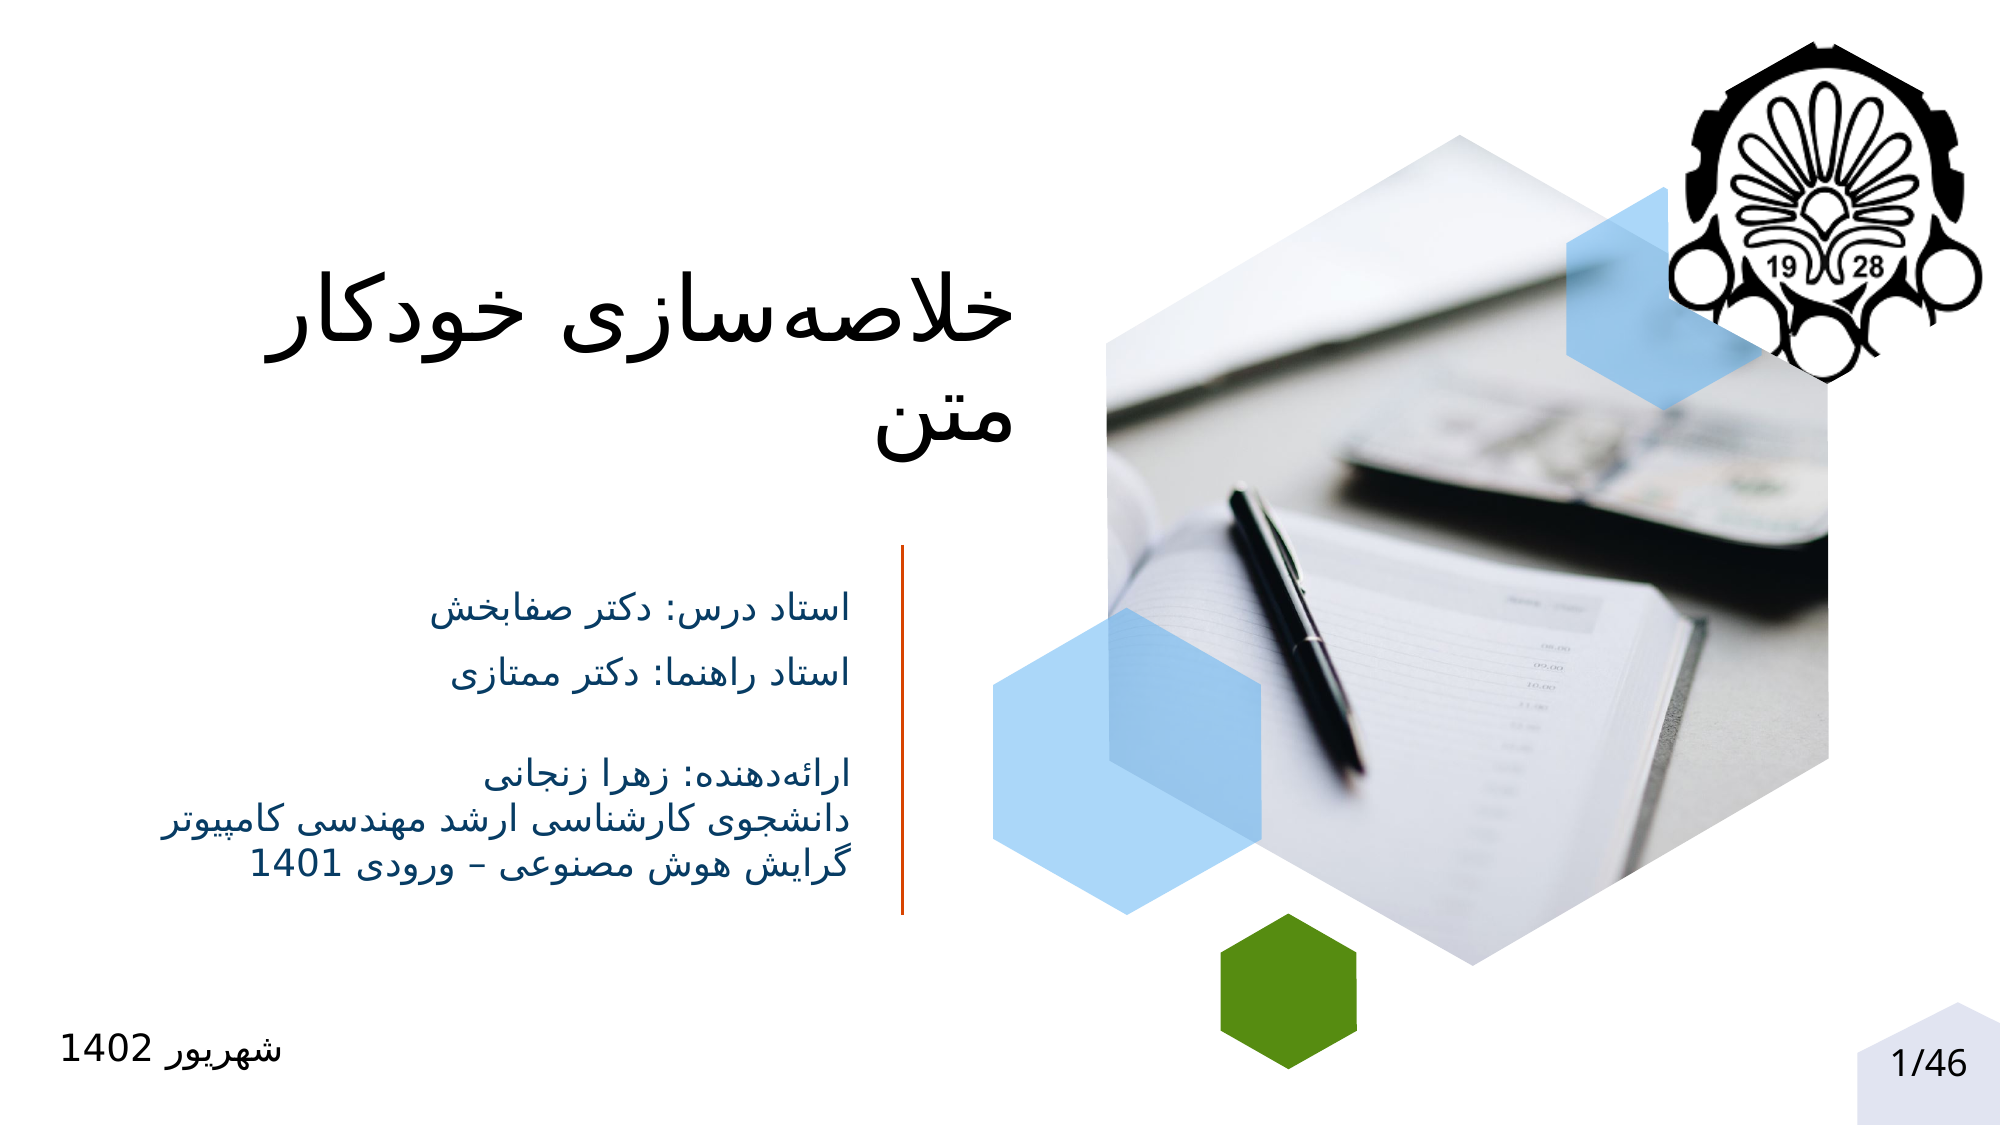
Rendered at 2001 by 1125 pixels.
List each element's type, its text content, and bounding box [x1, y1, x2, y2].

picture [1105, 36, 1983, 966]
text_box ارائه‌دهنده: زهرا زنجانی دانشجوی کارشناسی ارشد مهندسی کامپیوتر گرایش هوش مصنوعی – ورودی 1401 [99, 741, 866, 892]
text_box 1/46 [1857, 1002, 2000, 1125]
title خلاصه‌سازی خودکار متن [171, 192, 1034, 531]
text_box شهریور 1402 [38, 1016, 305, 1077]
text_box [993, 620, 1105, 903]
list استاد درس: دکتر صفابخش استاد راهنما: دکتر ممتازی [283, 574, 867, 700]
